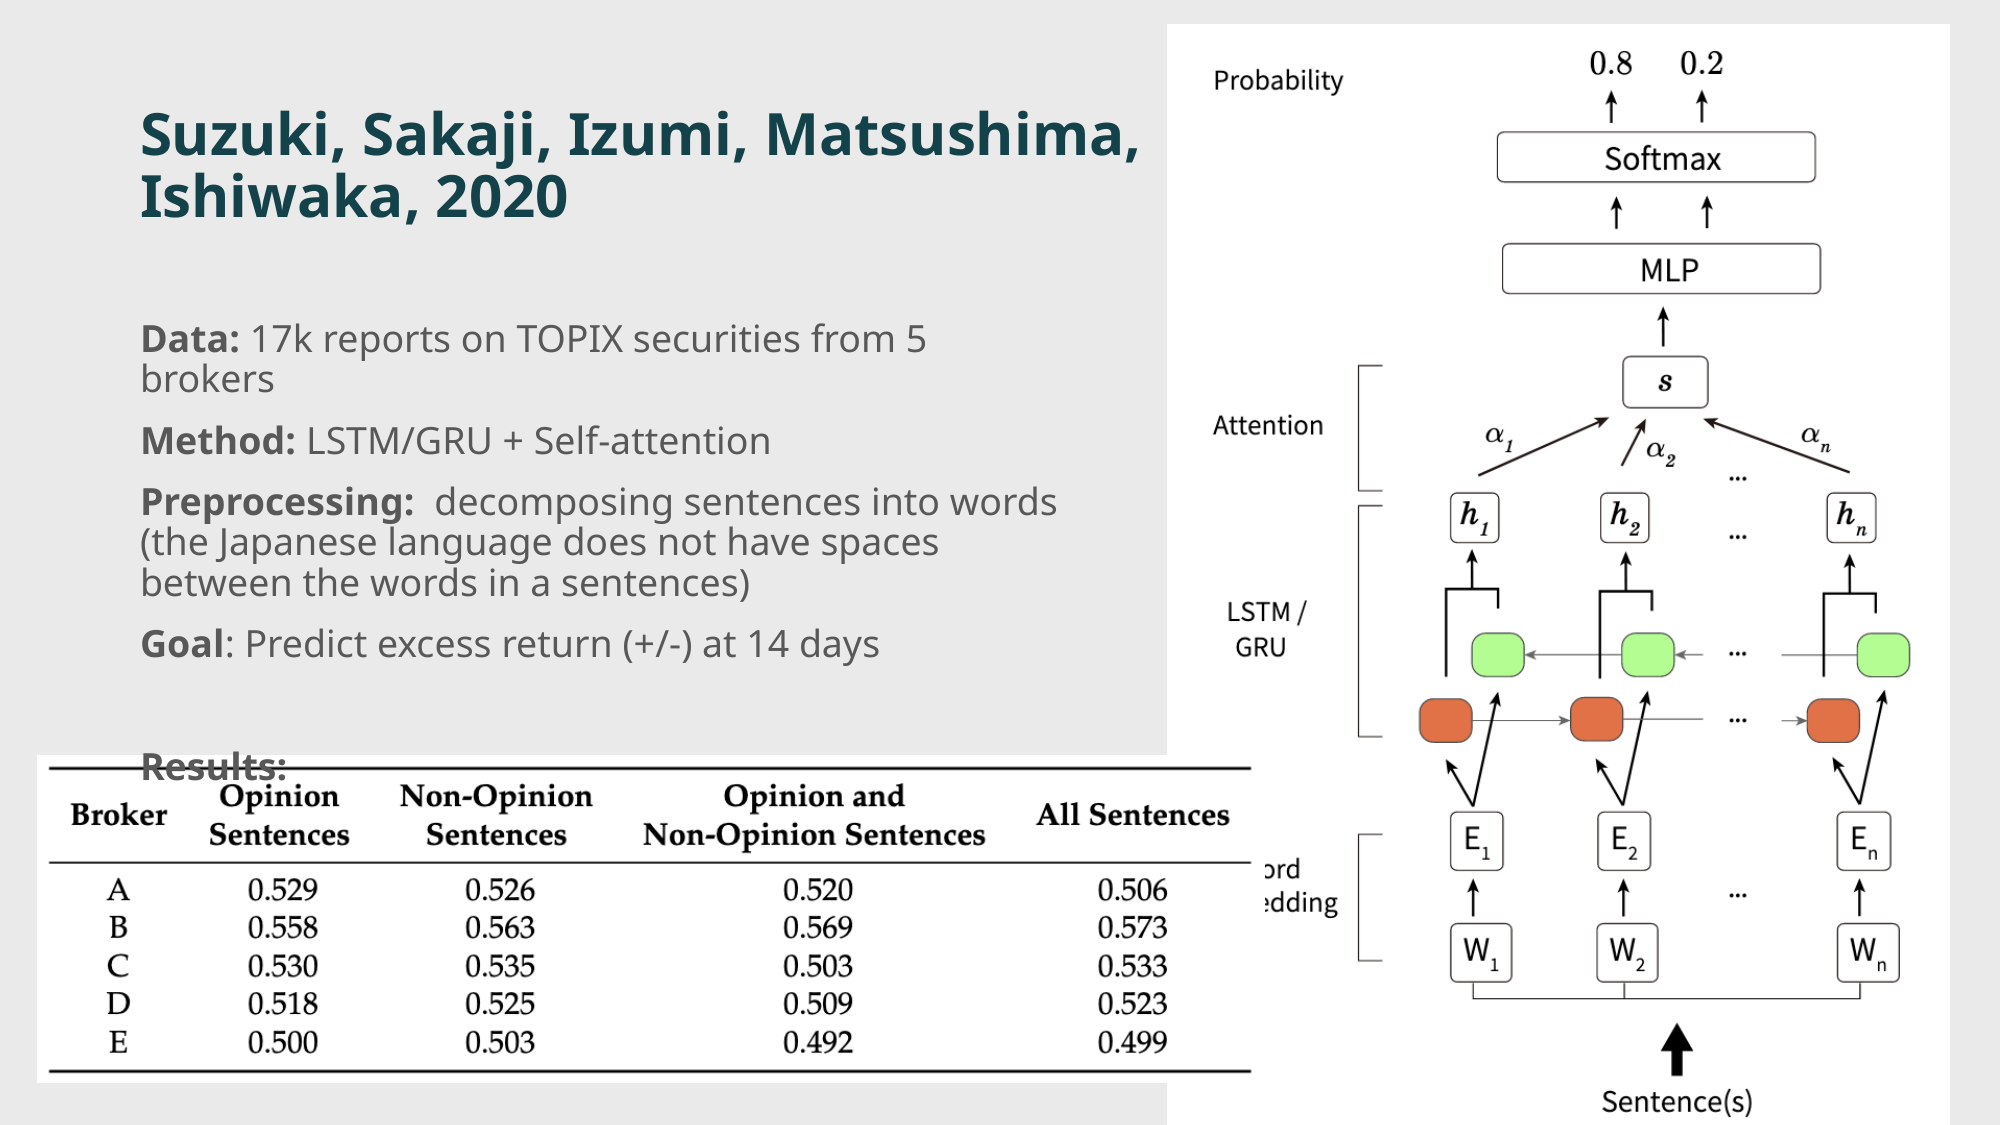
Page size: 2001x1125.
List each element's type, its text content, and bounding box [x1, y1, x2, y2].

title Suzuki, Sakaji, Izumi, Matsushima, Ishiwaka, 2020 [125, 97, 1167, 293]
text_box Data: 17k reports on TOPIX securities from 5 brokers Method: LSTM/GRU + Self-attention Preprocessing: decomposing sentences into words (the Japanese language does not have spaces between the words in a sentences) Goal: Predict excess return (+/-) at 14 days Results: [124, 312, 1081, 755]
picture [37, 24, 1950, 1125]
